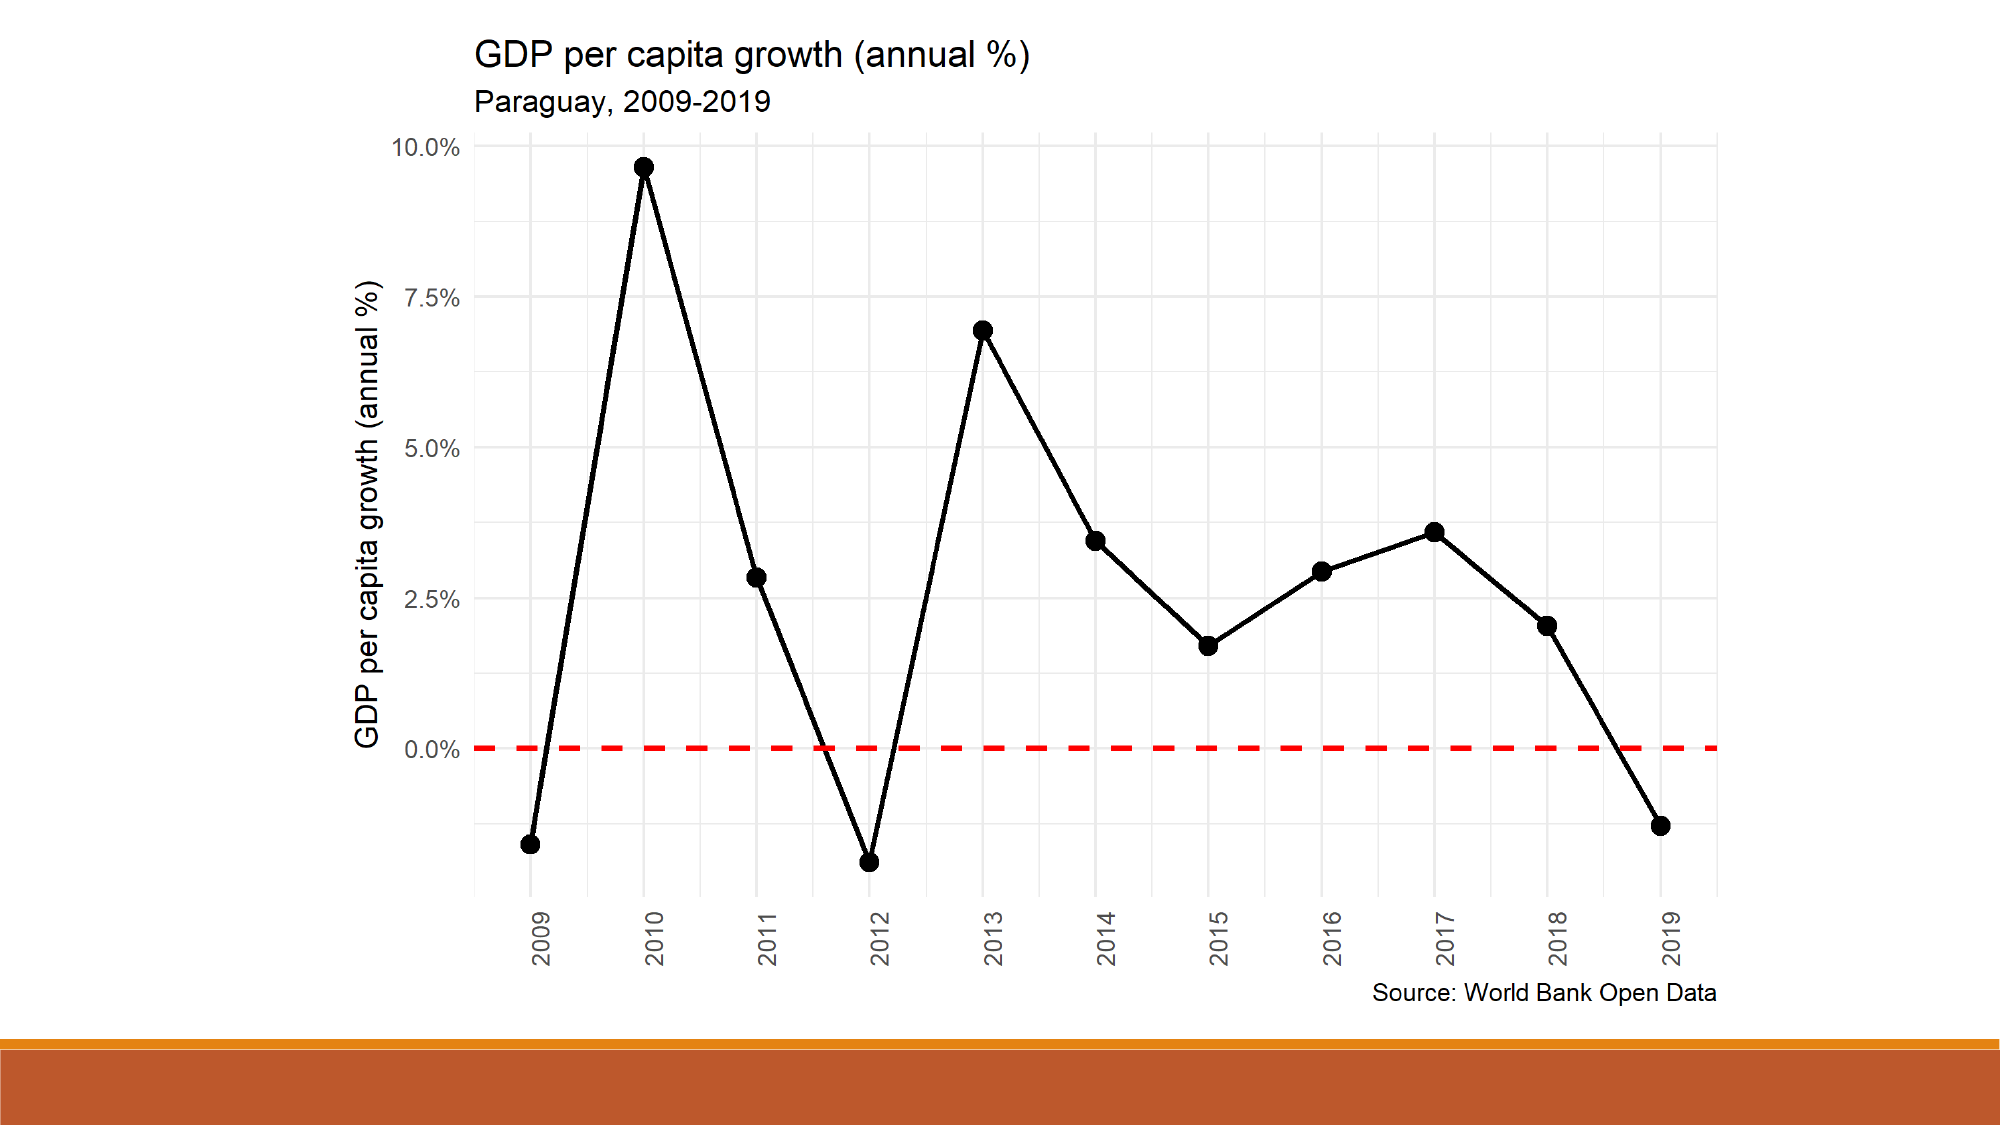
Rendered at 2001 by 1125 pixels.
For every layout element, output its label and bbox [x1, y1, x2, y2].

list [338, 24, 1733, 1021]
